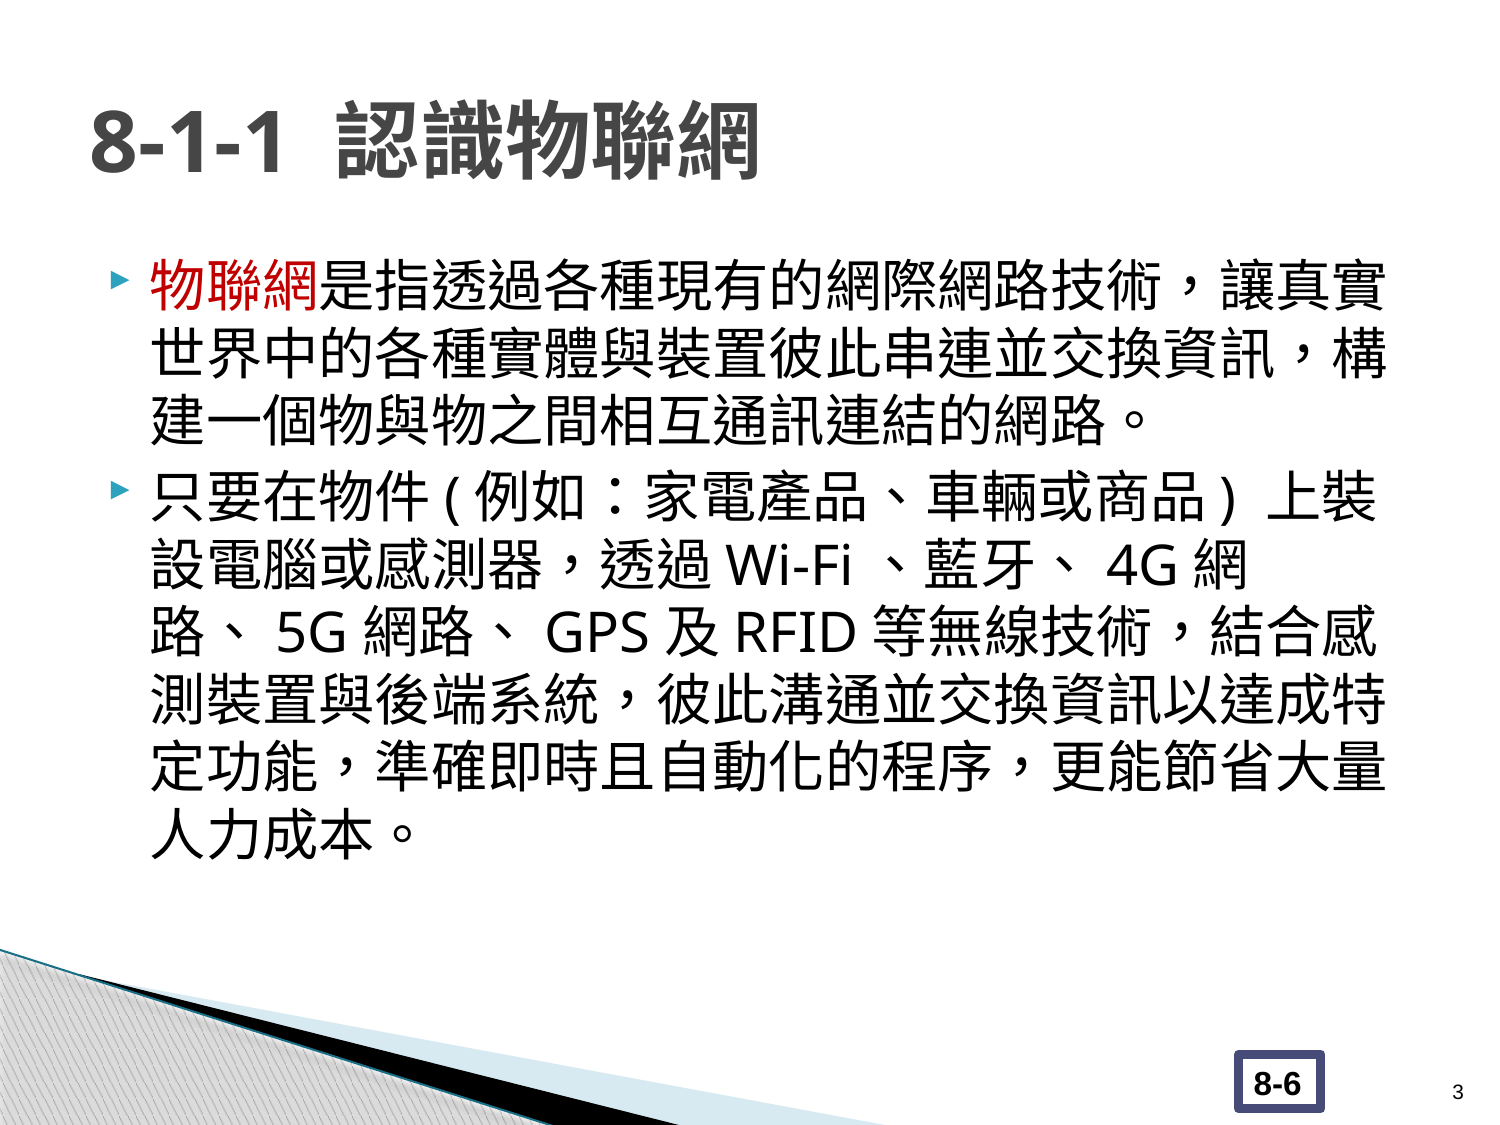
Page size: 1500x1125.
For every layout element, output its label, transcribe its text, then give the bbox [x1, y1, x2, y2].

slide_number 3 [1418, 1051, 1479, 1112]
title 8-1-1 認識物聯網 [75, 45, 1425, 233]
list 物聯網是指透過各種現有的網際網路技術，讓真實世界中的各種實體與裝置彼此串連並交換資訊，構建一個物與物之間相互通訊連結的網路。 只要在物件(例如：家電產品、車輛或商品) 上裝設電腦或感測器，透過Wi-Fi、藍牙、4G網路、5G網路、GPS及RFID等無線技術，結合感測裝置與後端系統，彼此溝通並交換資訊以達成特定功能，準確即時且自動化的程序，更能節省大量人力成本。 [75, 243, 1425, 986]
